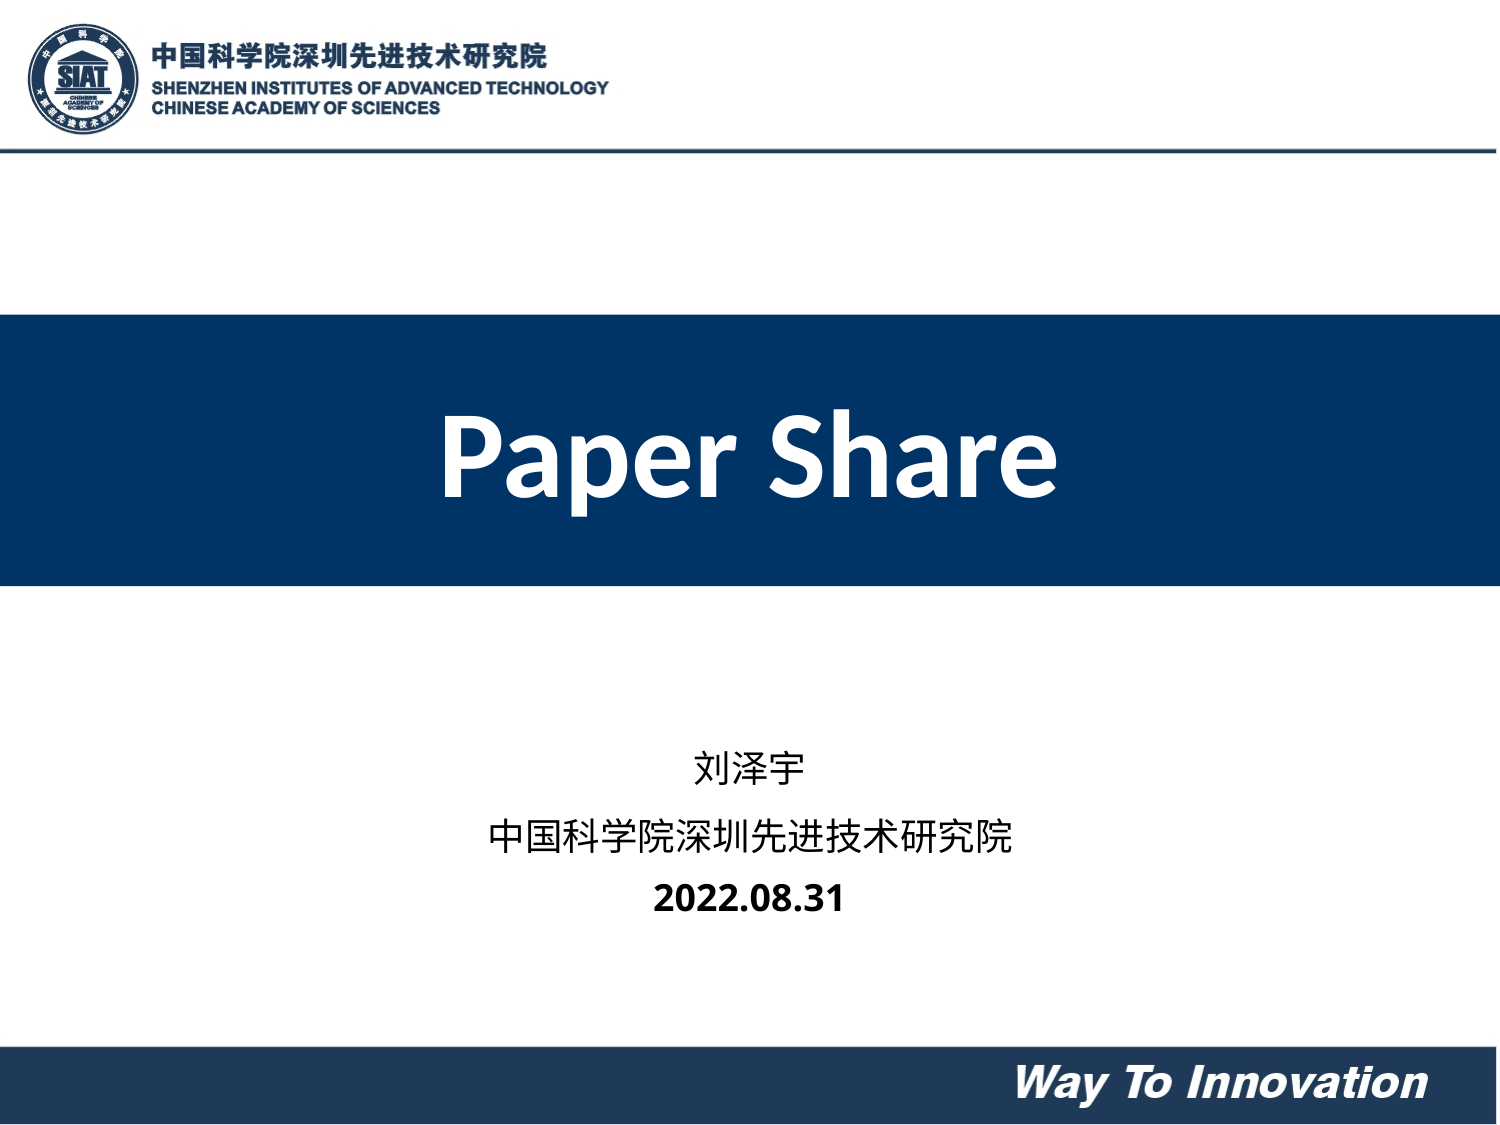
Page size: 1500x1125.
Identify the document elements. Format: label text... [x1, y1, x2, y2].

text_box Paper Share [423, 365, 1076, 531]
text_box 2022.08.31 [586, 866, 914, 927]
picture [0, 587, 1497, 1125]
text_box 刘泽宇 中国科学院深圳先进技术研究院 [412, 715, 1088, 866]
picture [0, 0, 1497, 314]
